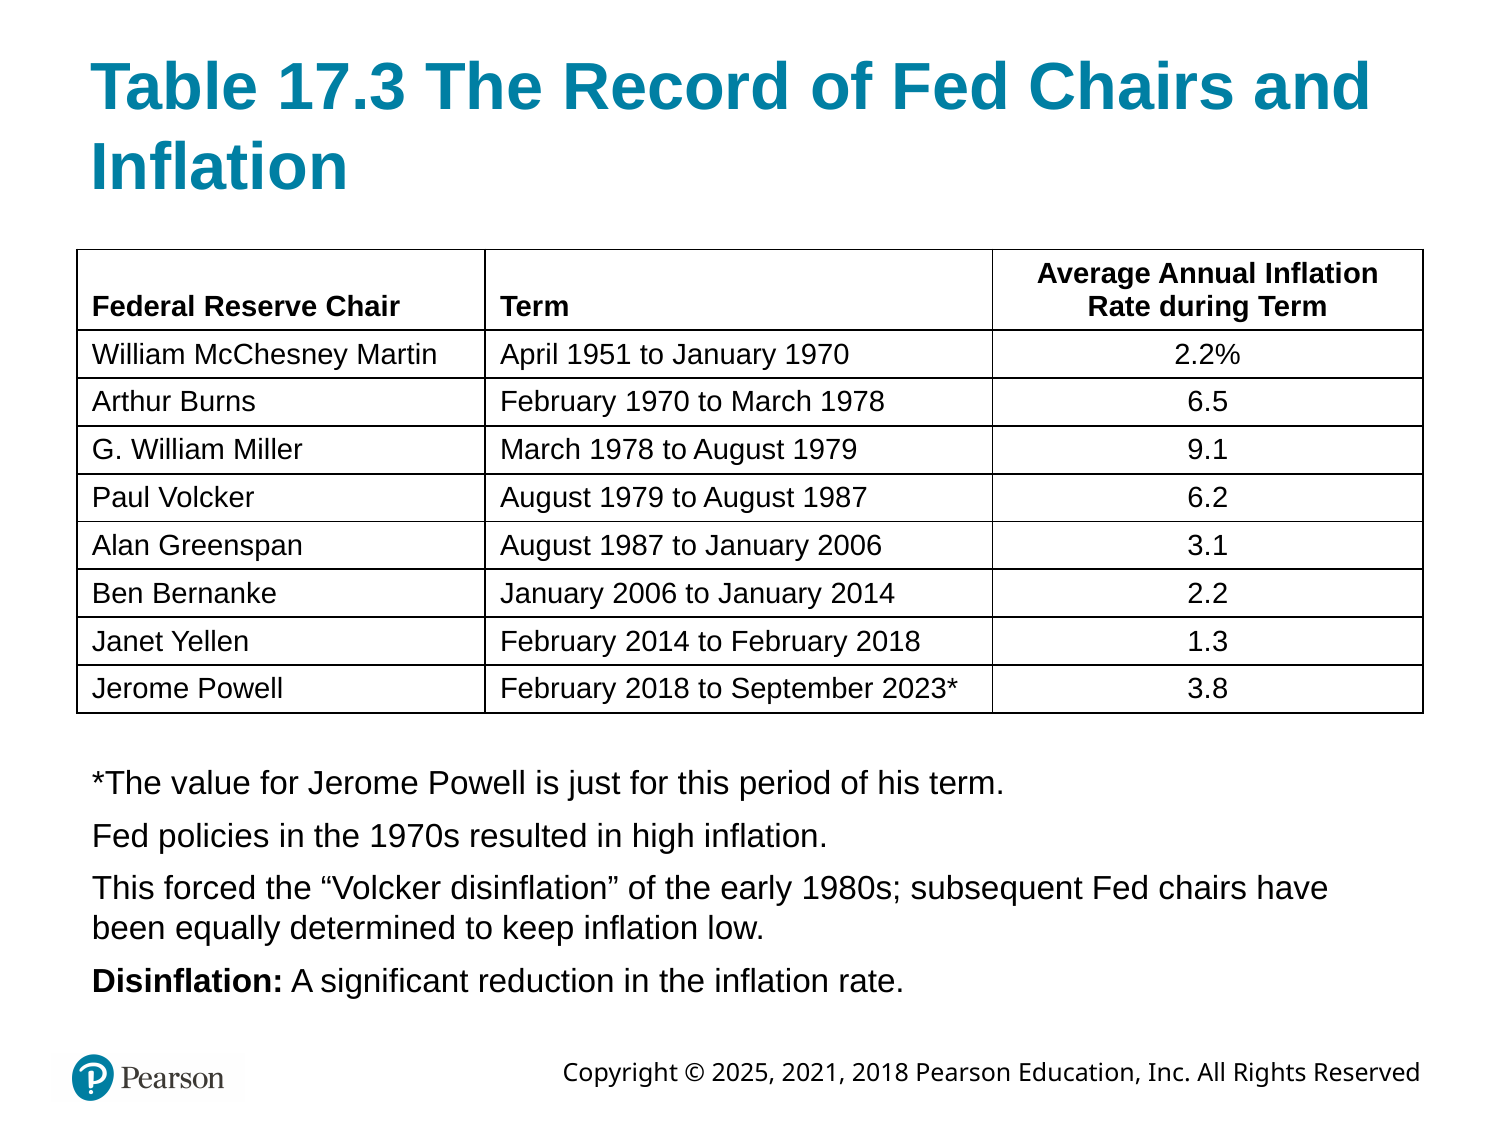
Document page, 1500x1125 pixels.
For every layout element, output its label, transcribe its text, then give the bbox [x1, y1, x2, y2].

table_cell 3.1 [993, 522, 1422, 568]
table_cell 9.1 [993, 427, 1422, 473]
table_cell January 2006 to January 2014 [486, 570, 992, 616]
picture [51, 1053, 245, 1102]
table_cell G. William Miller [78, 427, 484, 473]
table_cell March 1978 to August 1979 [486, 427, 992, 473]
table_cell 6.5 [993, 379, 1422, 425]
table_cell Arthur Burns [78, 379, 484, 425]
table_cell February 2018 to September 2023* [486, 666, 992, 712]
table_cell August 1987 to January 2006 [486, 522, 992, 568]
table_header Term [486, 250, 992, 329]
table_cell August 1979 to August 1987 [486, 475, 992, 521]
table_cell Alan Greenspan [78, 522, 484, 568]
table_cell February 1970 to March 1978 [486, 379, 992, 425]
table_cell 2.2% [993, 331, 1422, 377]
table_cell April 1951 to January 1970 [486, 331, 992, 377]
table_cell Paul Volcker [78, 475, 484, 521]
list *The value for Jerome Powell is just for this period of his term. Fed policies in the 1970s resulted in high inflation. This forced the “Volcker disinflation” of the early 1980s; subsequent Fed chairs have been equally determined to keep inflation low. Disinflation: A significant reduction in the inflation rate. [76, 761, 1424, 1018]
table_header Federal Reserve Chair [78, 250, 484, 329]
table_cell Ben Bernanke [78, 570, 484, 616]
table_cell 3.8 [993, 666, 1422, 712]
table_cell 1.3 [993, 618, 1422, 664]
table_cell February 2014 to February 2018 [486, 618, 992, 664]
table_cell Janet Yellen [78, 618, 484, 664]
table_cell Jerome Powell [78, 666, 484, 712]
table_cell William McChesney Martin [78, 331, 484, 377]
table_cell 2.2 [993, 570, 1422, 616]
table_header Average Annual Inflation Rate during Term [993, 250, 1422, 329]
title Table 17.3 The Record of Fed Chairs and Inflation [75, 37, 1425, 218]
table_cell 6.2 [993, 475, 1422, 521]
